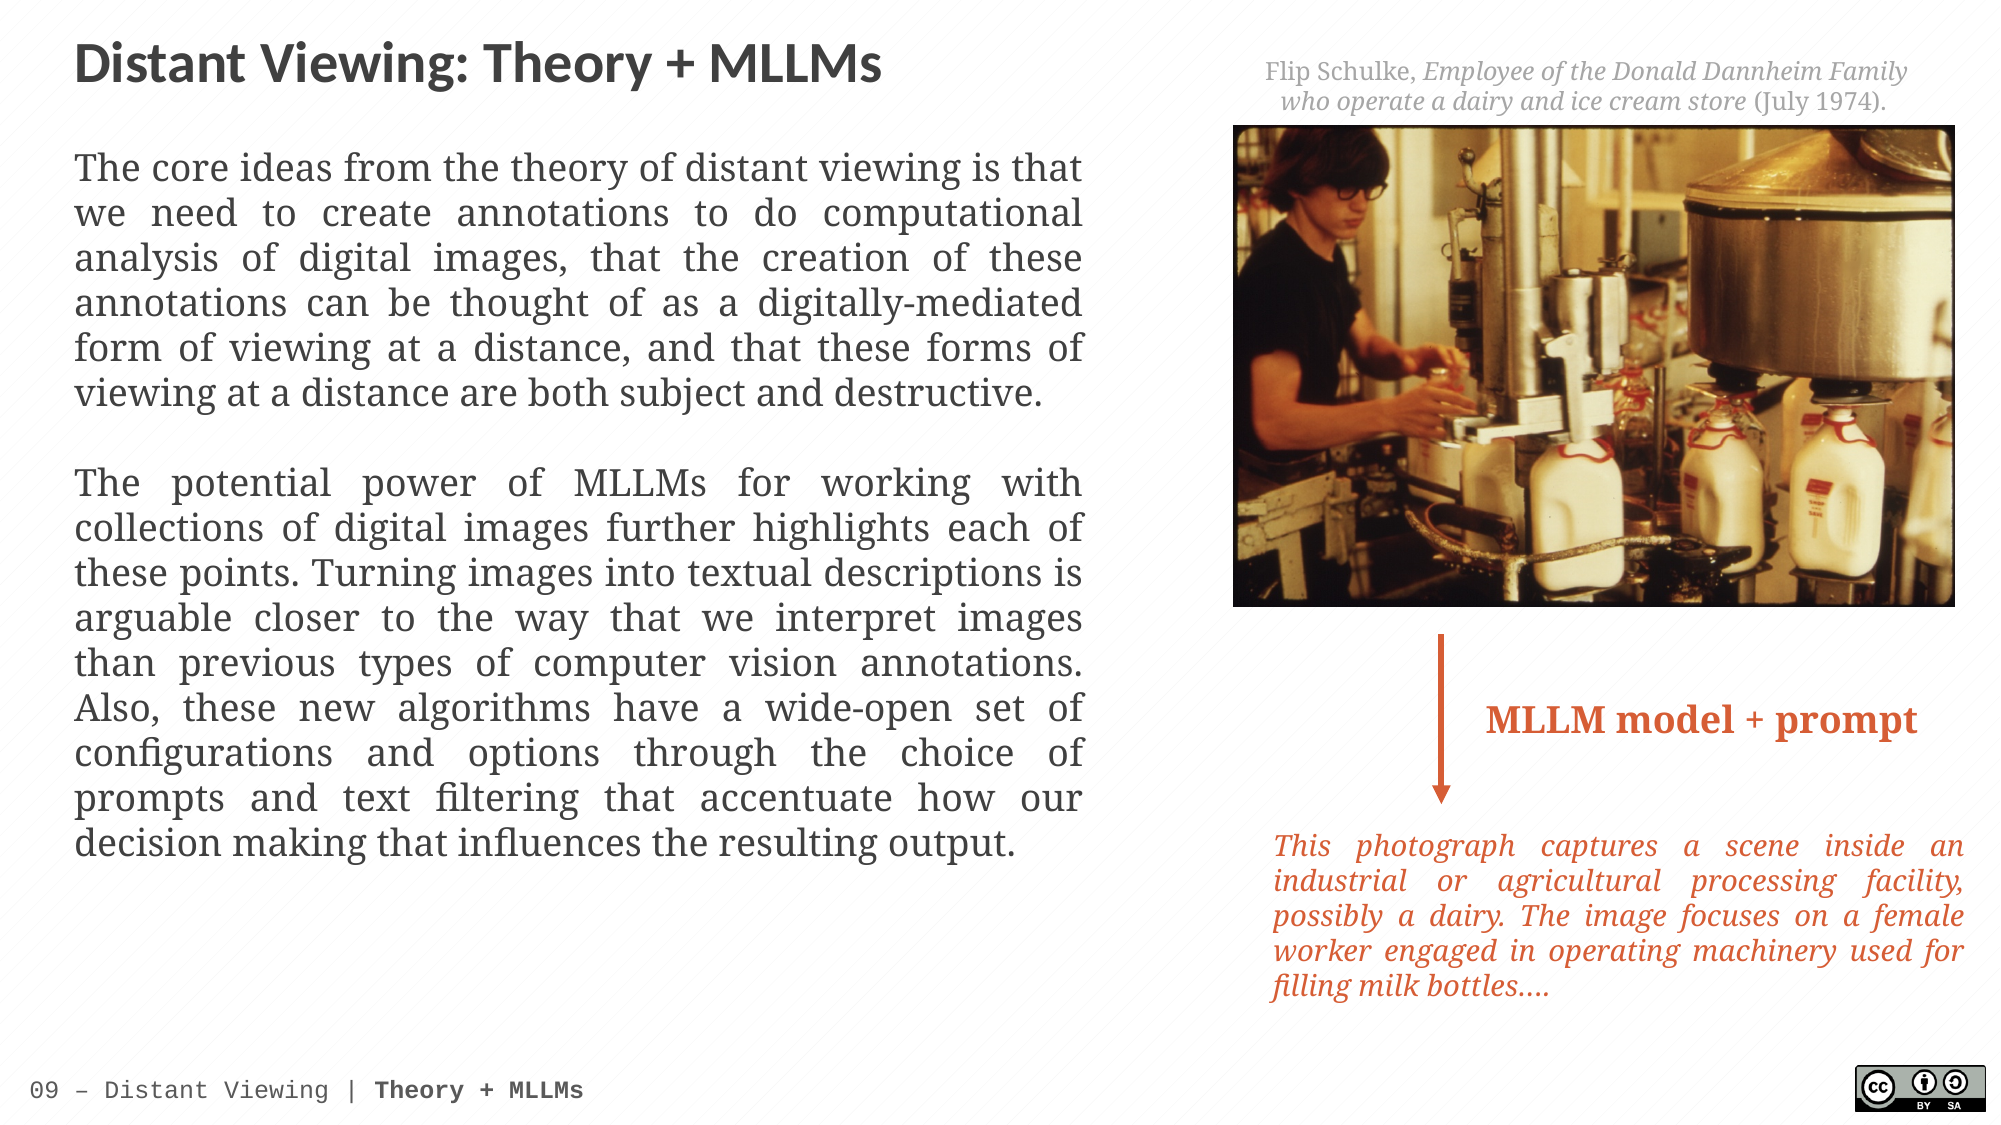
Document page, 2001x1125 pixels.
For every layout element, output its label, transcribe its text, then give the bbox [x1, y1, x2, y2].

text_box Flip Schulke, Employee of the Donald Dannheim Family who operate a dairy and ice cream store (July 1974). [1233, 48, 1941, 123]
text_box This photograph captures a scene inside an industrial or agricultural processing facility, possibly a dairy. The image focuses on a female worker engaged in operating machinery used for filling milk bottles…. [1258, 820, 1980, 1010]
text_box Distant Viewing: Theory + MLLMs [59, 16, 1442, 102]
text_box The core ideas from the theory of distant viewing is that we need to create annotations to do computational analysis of digital images, that the creation of these annotations can be thought of as a digitally-mediated form of viewing at a distance, and that these forms of viewing at a distance are both subject and destructive. The potential power of MLLMs for working with collections of digital images further highlights each of these points. Turning images into textual descriptions is arguable closer to the way that we interpret images than previous types of computer vision annotations. Also, these new algorithms have a wide-open set of configurations and options through the choice of prompts and text filtering that accentuate how our decision making that influences the resulting output. [59, 136, 1099, 872]
text_box 09 – Distant Viewing | Theory + MLLMs [14, 1066, 780, 1111]
picture [1855, 1065, 1986, 1112]
text_box MLLM model + prompt [1463, 688, 1941, 749]
picture [1233, 125, 1955, 607]
